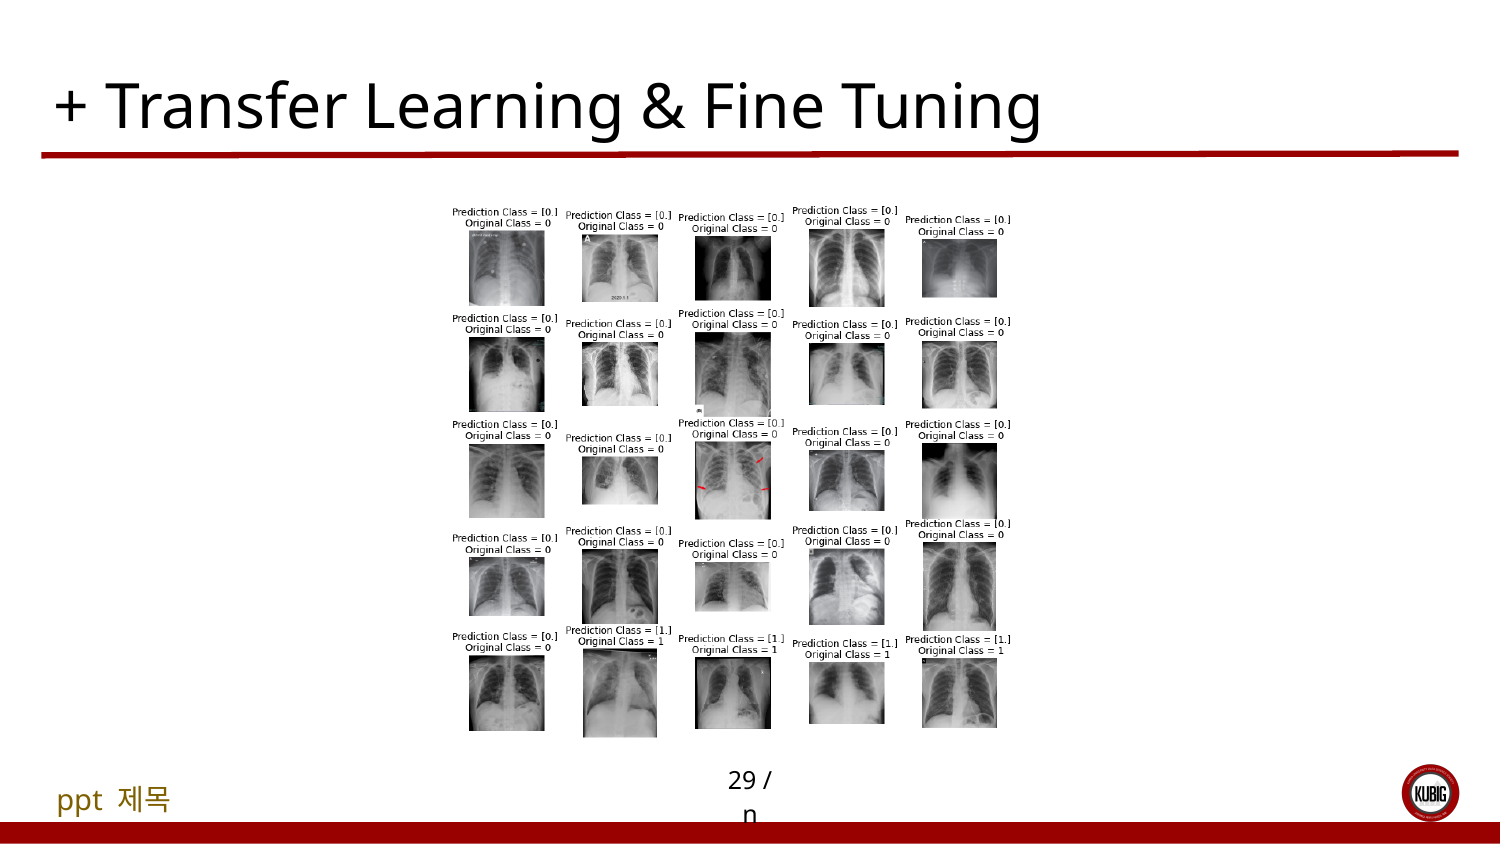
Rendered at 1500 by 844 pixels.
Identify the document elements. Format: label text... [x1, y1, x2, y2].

picture [432, 197, 1068, 750]
slide_number ‹#› / n [705, 763, 795, 829]
picture [1400, 763, 1460, 822]
title + Transfer Learning & Fine Tuning [38, 52, 1401, 156]
